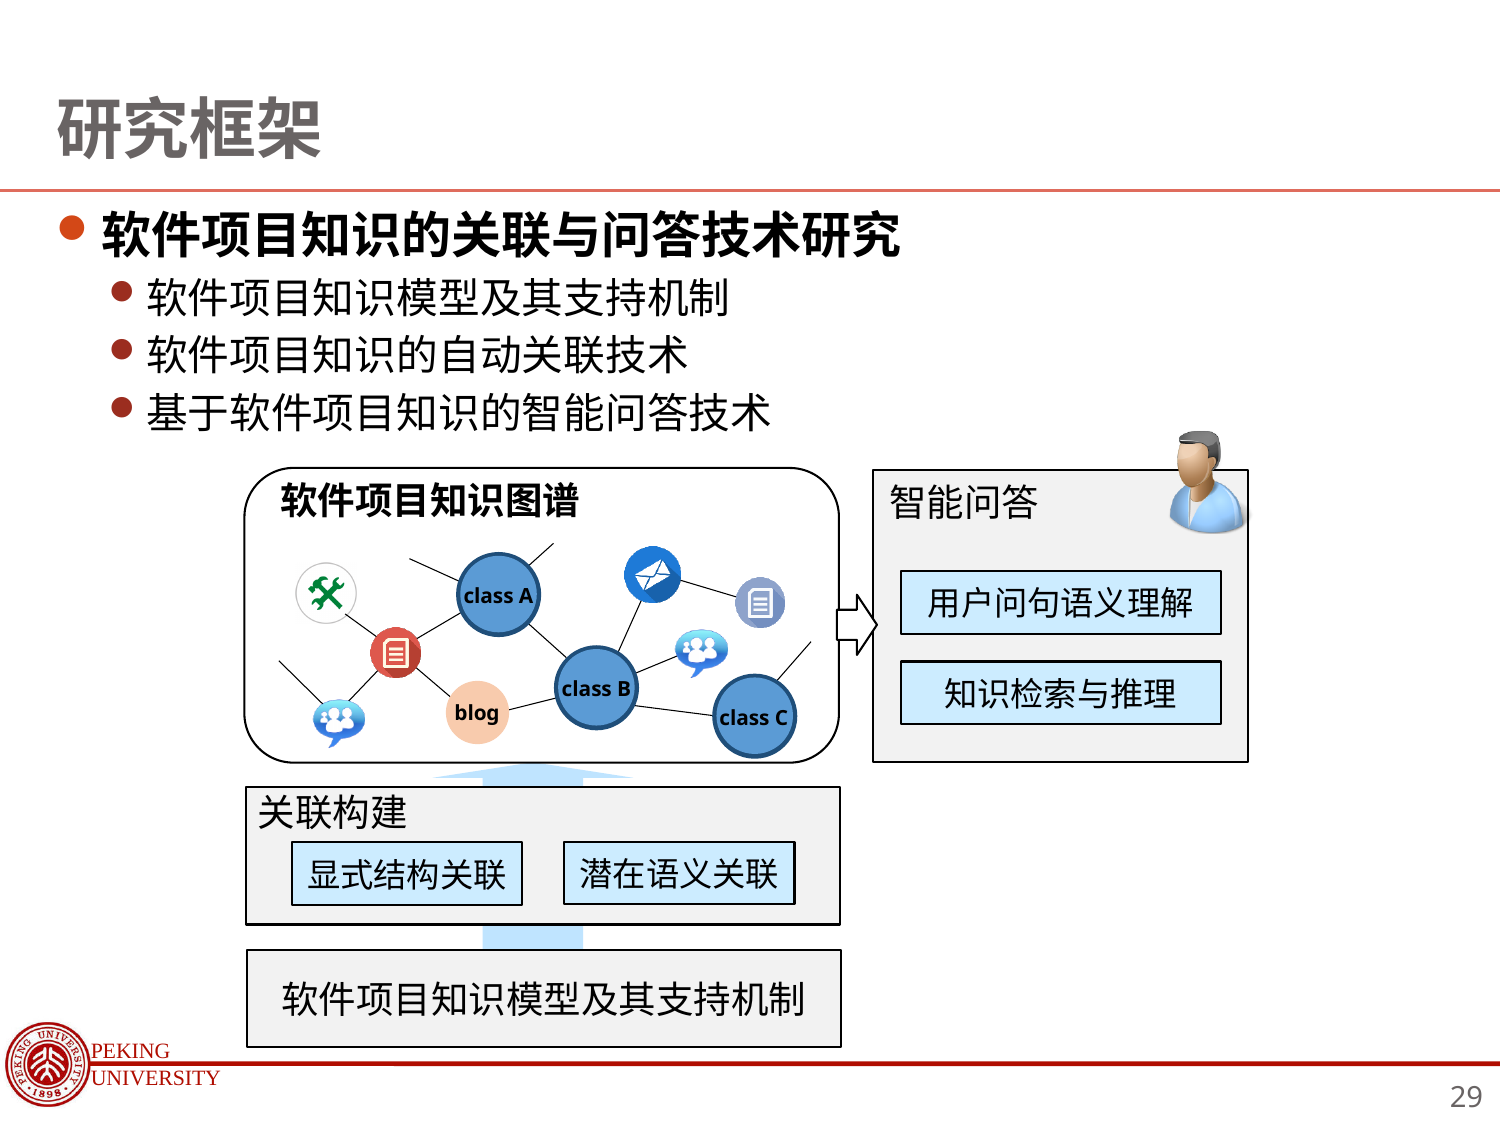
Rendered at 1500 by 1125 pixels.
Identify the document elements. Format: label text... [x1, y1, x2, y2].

slide_number 29 [1435, 1070, 1500, 1125]
list 软件项目知识的关联与问答技术研究 软件项目知识模型及其支持机制 软件项目知识的自动关联技术 基于软件项目知识的智能问答技术 [41, 196, 1459, 1047]
picture [0, 1016, 95, 1111]
title 研究框架 [41, 19, 1459, 183]
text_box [241, 429, 1258, 1048]
